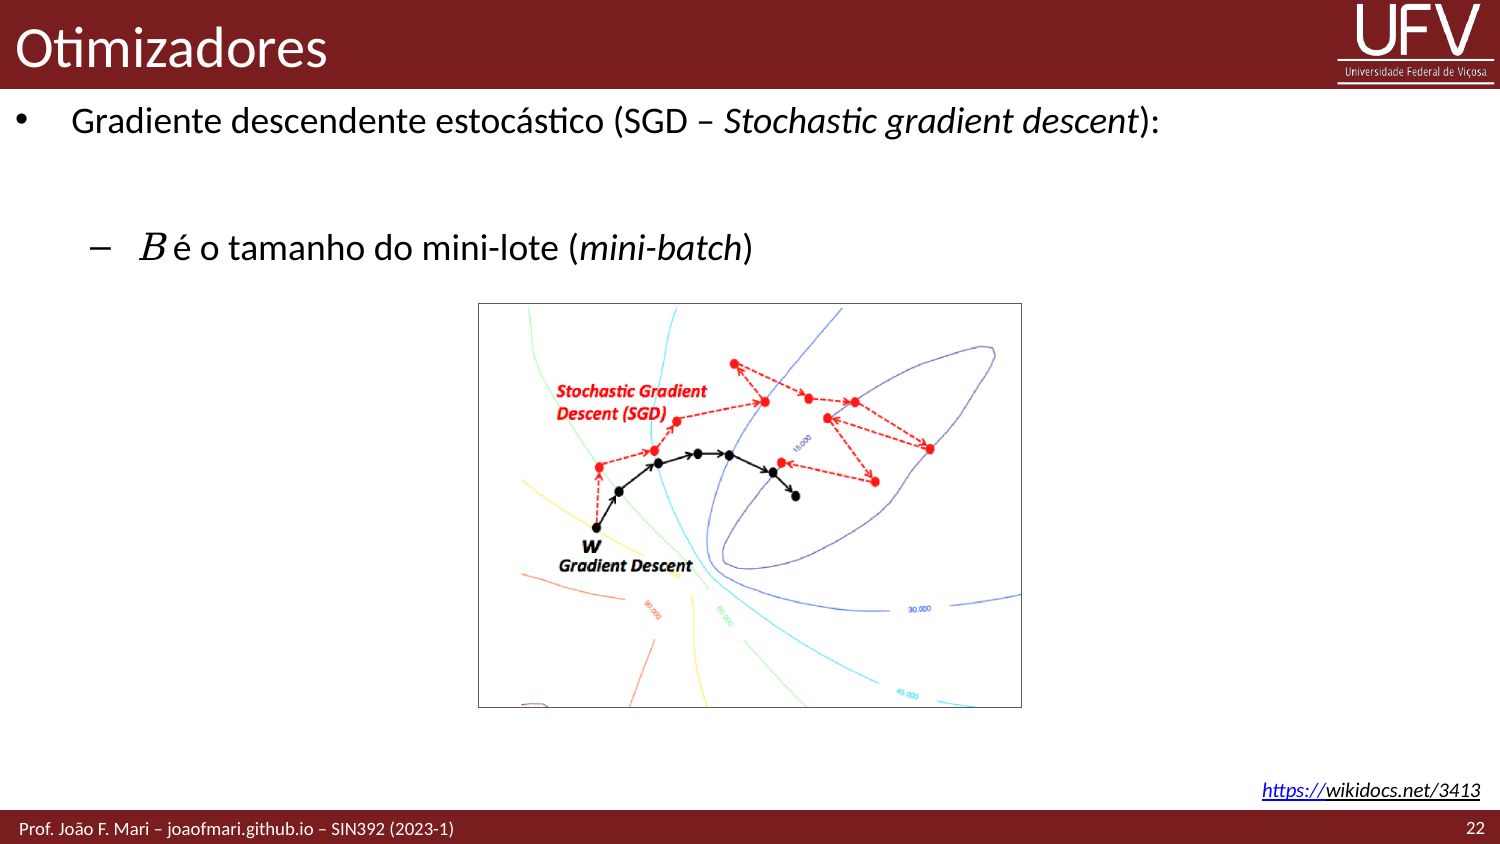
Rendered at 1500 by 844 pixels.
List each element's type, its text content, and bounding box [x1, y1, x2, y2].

footer Prof. João F. Mari – joaofmari.github.io – SIN392 (2023-1) [0, 812, 1034, 844]
picture [478, 303, 1022, 708]
text_box https://wikidocs.net/3413 [0, 769, 1500, 810]
slide_number 22 [1328, 811, 1500, 844]
title Otimizadores [0, 0, 1500, 89]
